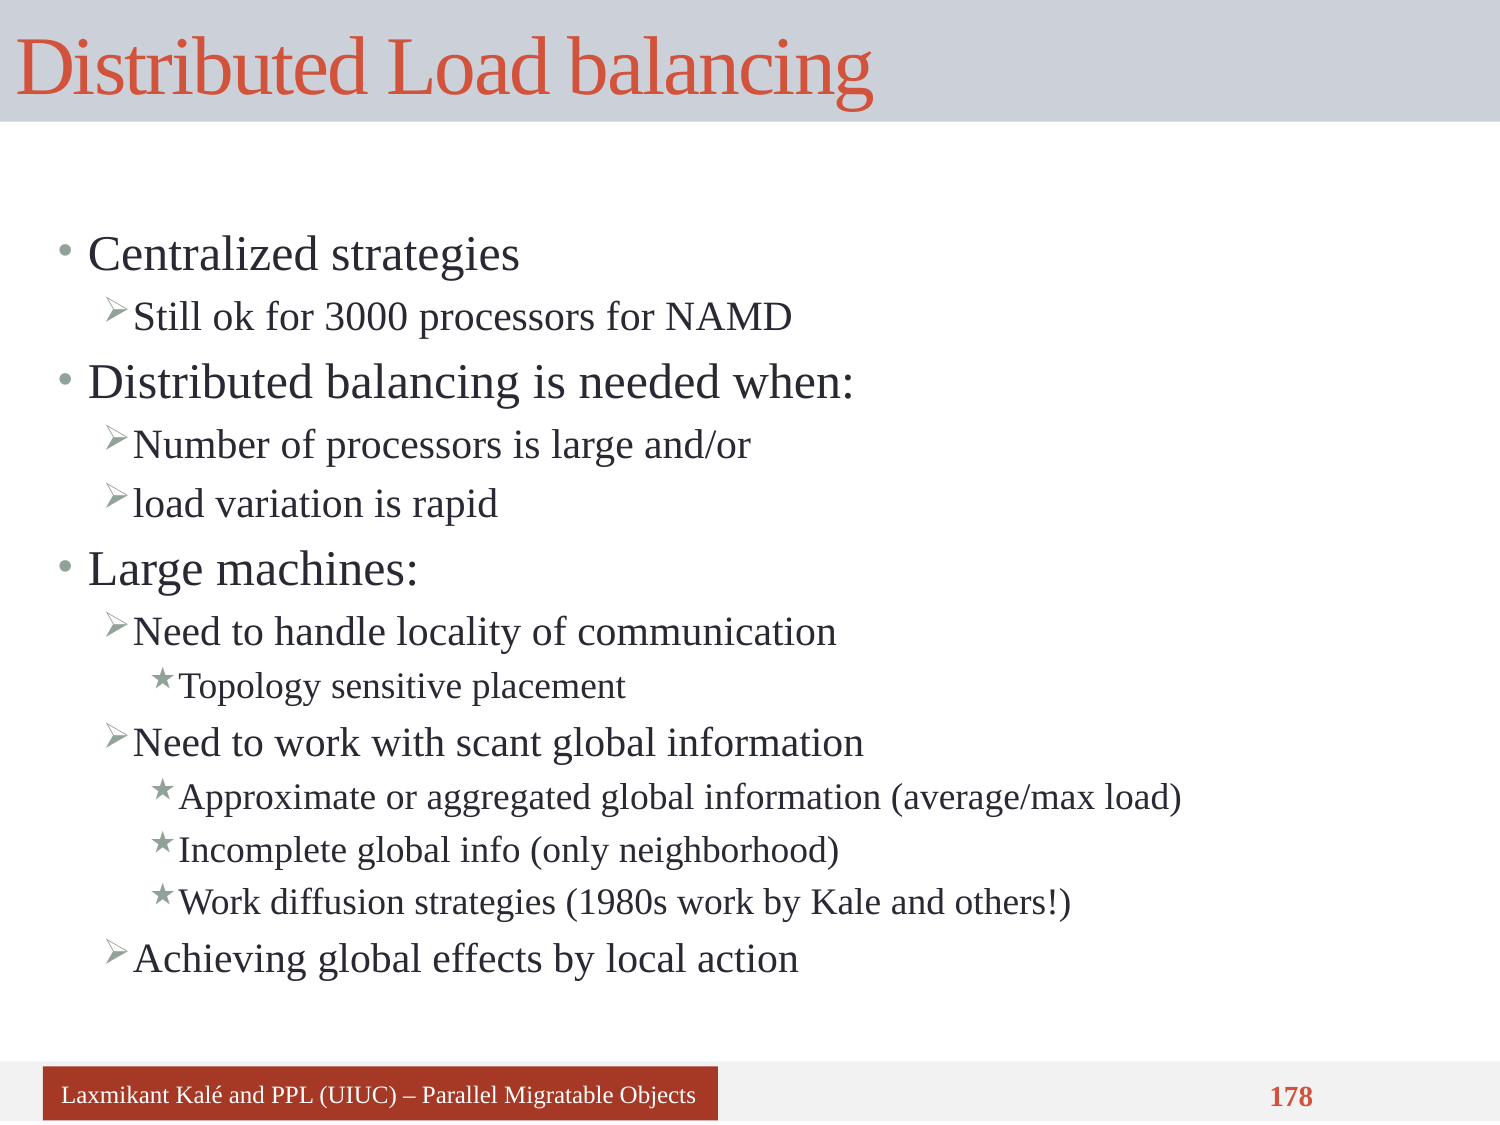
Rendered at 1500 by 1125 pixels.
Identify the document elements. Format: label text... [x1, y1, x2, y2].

title Distributed Load balancing [0, 0, 1500, 122]
slide_number 178 [1254, 1067, 1457, 1122]
footer Laxmikant Kalé and PPL (UIUC) – Parallel Migratable Objects [42, 1066, 718, 1121]
list Centralized strategies Still ok for 3000 processors for NAMD Distributed balancing is needed when: Number of processors is large and/or load variation is rapid Large machines: Need to handle locality of communication Topology sensitive placement Need to work with scant global information Approximate or aggregated global information (average/max load) Incomplete global info (only neighborhood) Work diffusion strategies (1980s work by Kale and others!) Achieving global effects by local action [42, 154, 1457, 1047]
